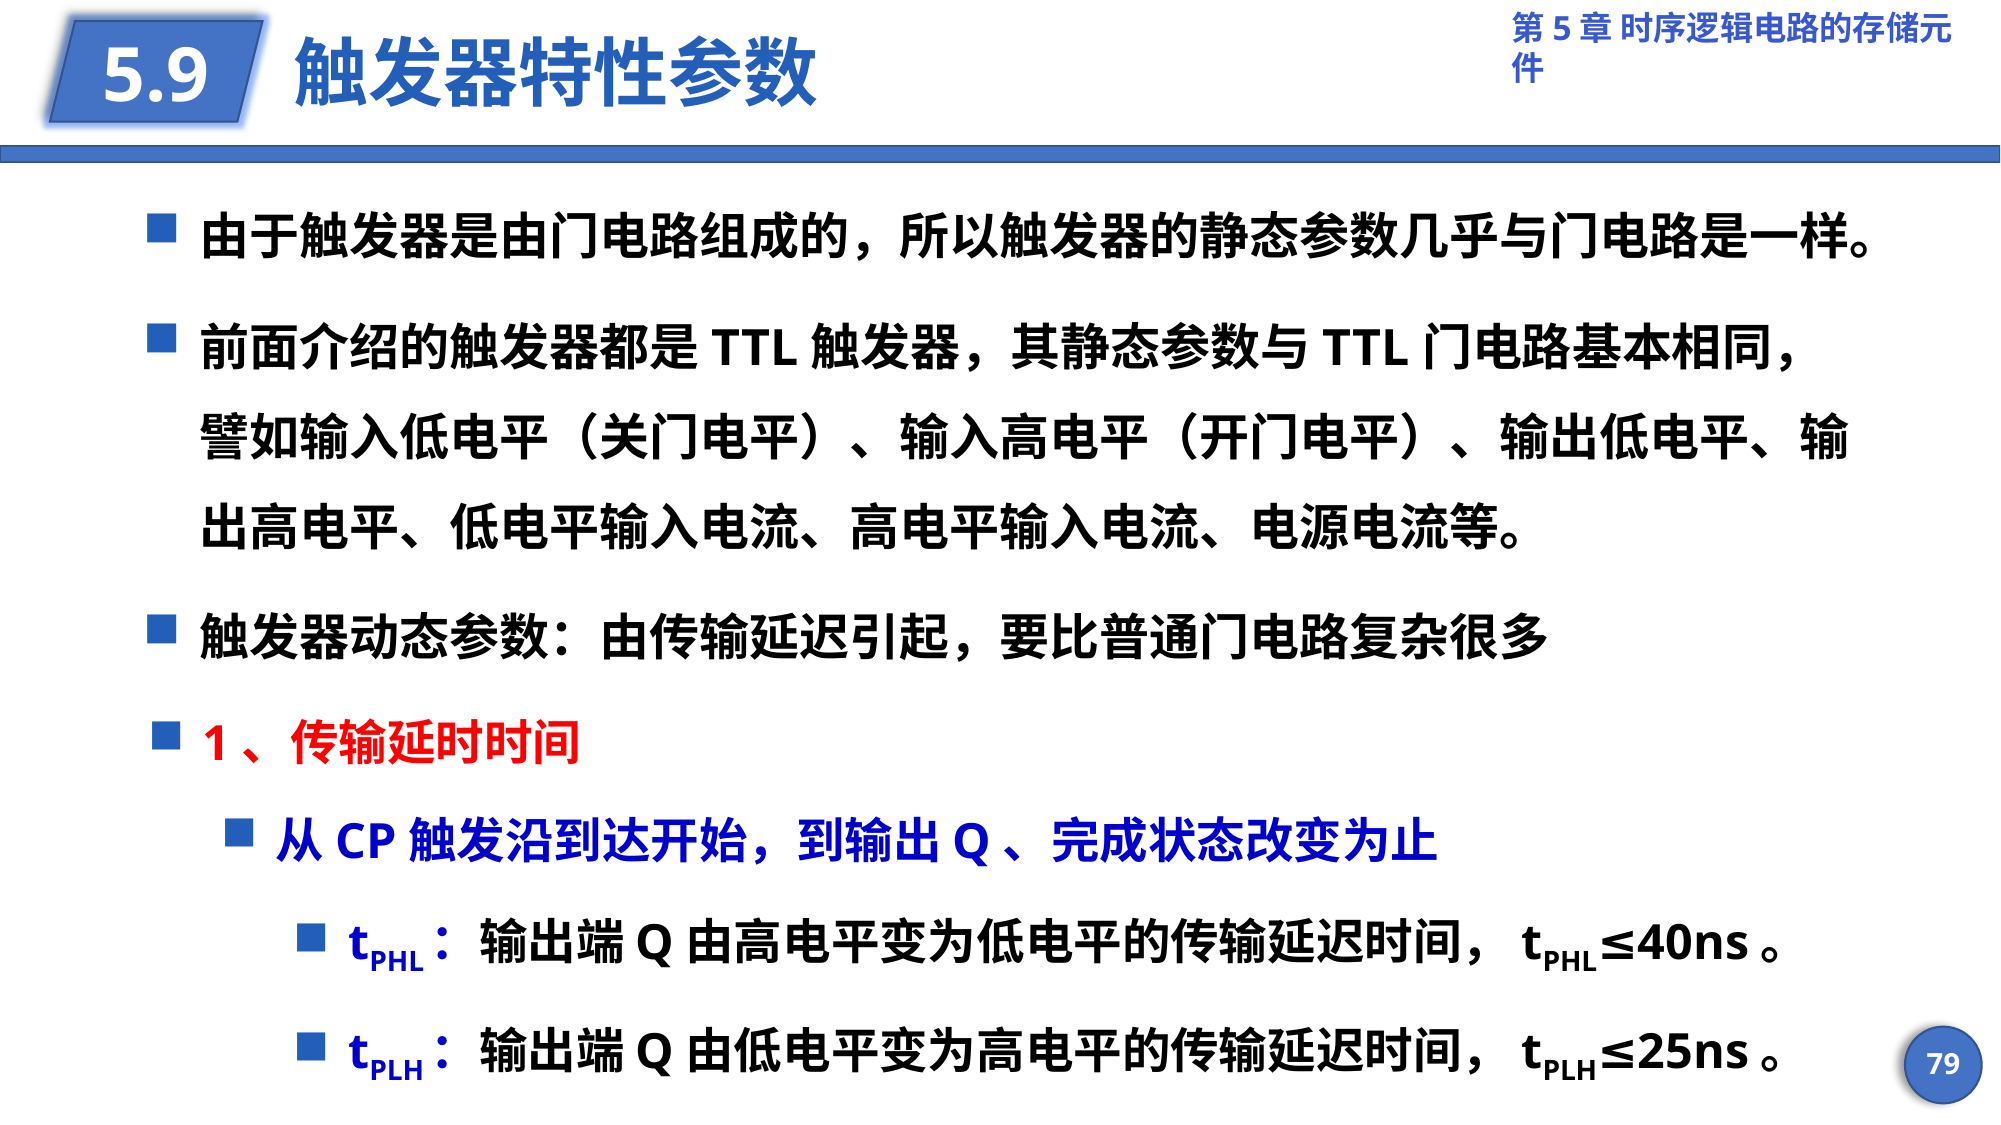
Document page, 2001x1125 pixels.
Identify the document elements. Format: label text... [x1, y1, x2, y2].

slide_number 79 [1896, 1035, 1990, 1095]
title 触发器特性参数 [278, 16, 1630, 137]
list 由于触发器是由门电路组成的，所以触发器的静态参数几乎与门电路是一样。 前面介绍的触发器都是TTL触发器，其静态参数与TTL门电路基本相同，譬如输入低电平（关门电平）、输入高电平（开门电平）、输出低电平、输出高电平、低电平输入电流、高电平输入电流、电源电流等。 触发器动态参数：由传输延迟引起，要比普通门电路复杂很多 [128, 166, 1877, 1066]
text_box 5.9 [48, 20, 264, 123]
